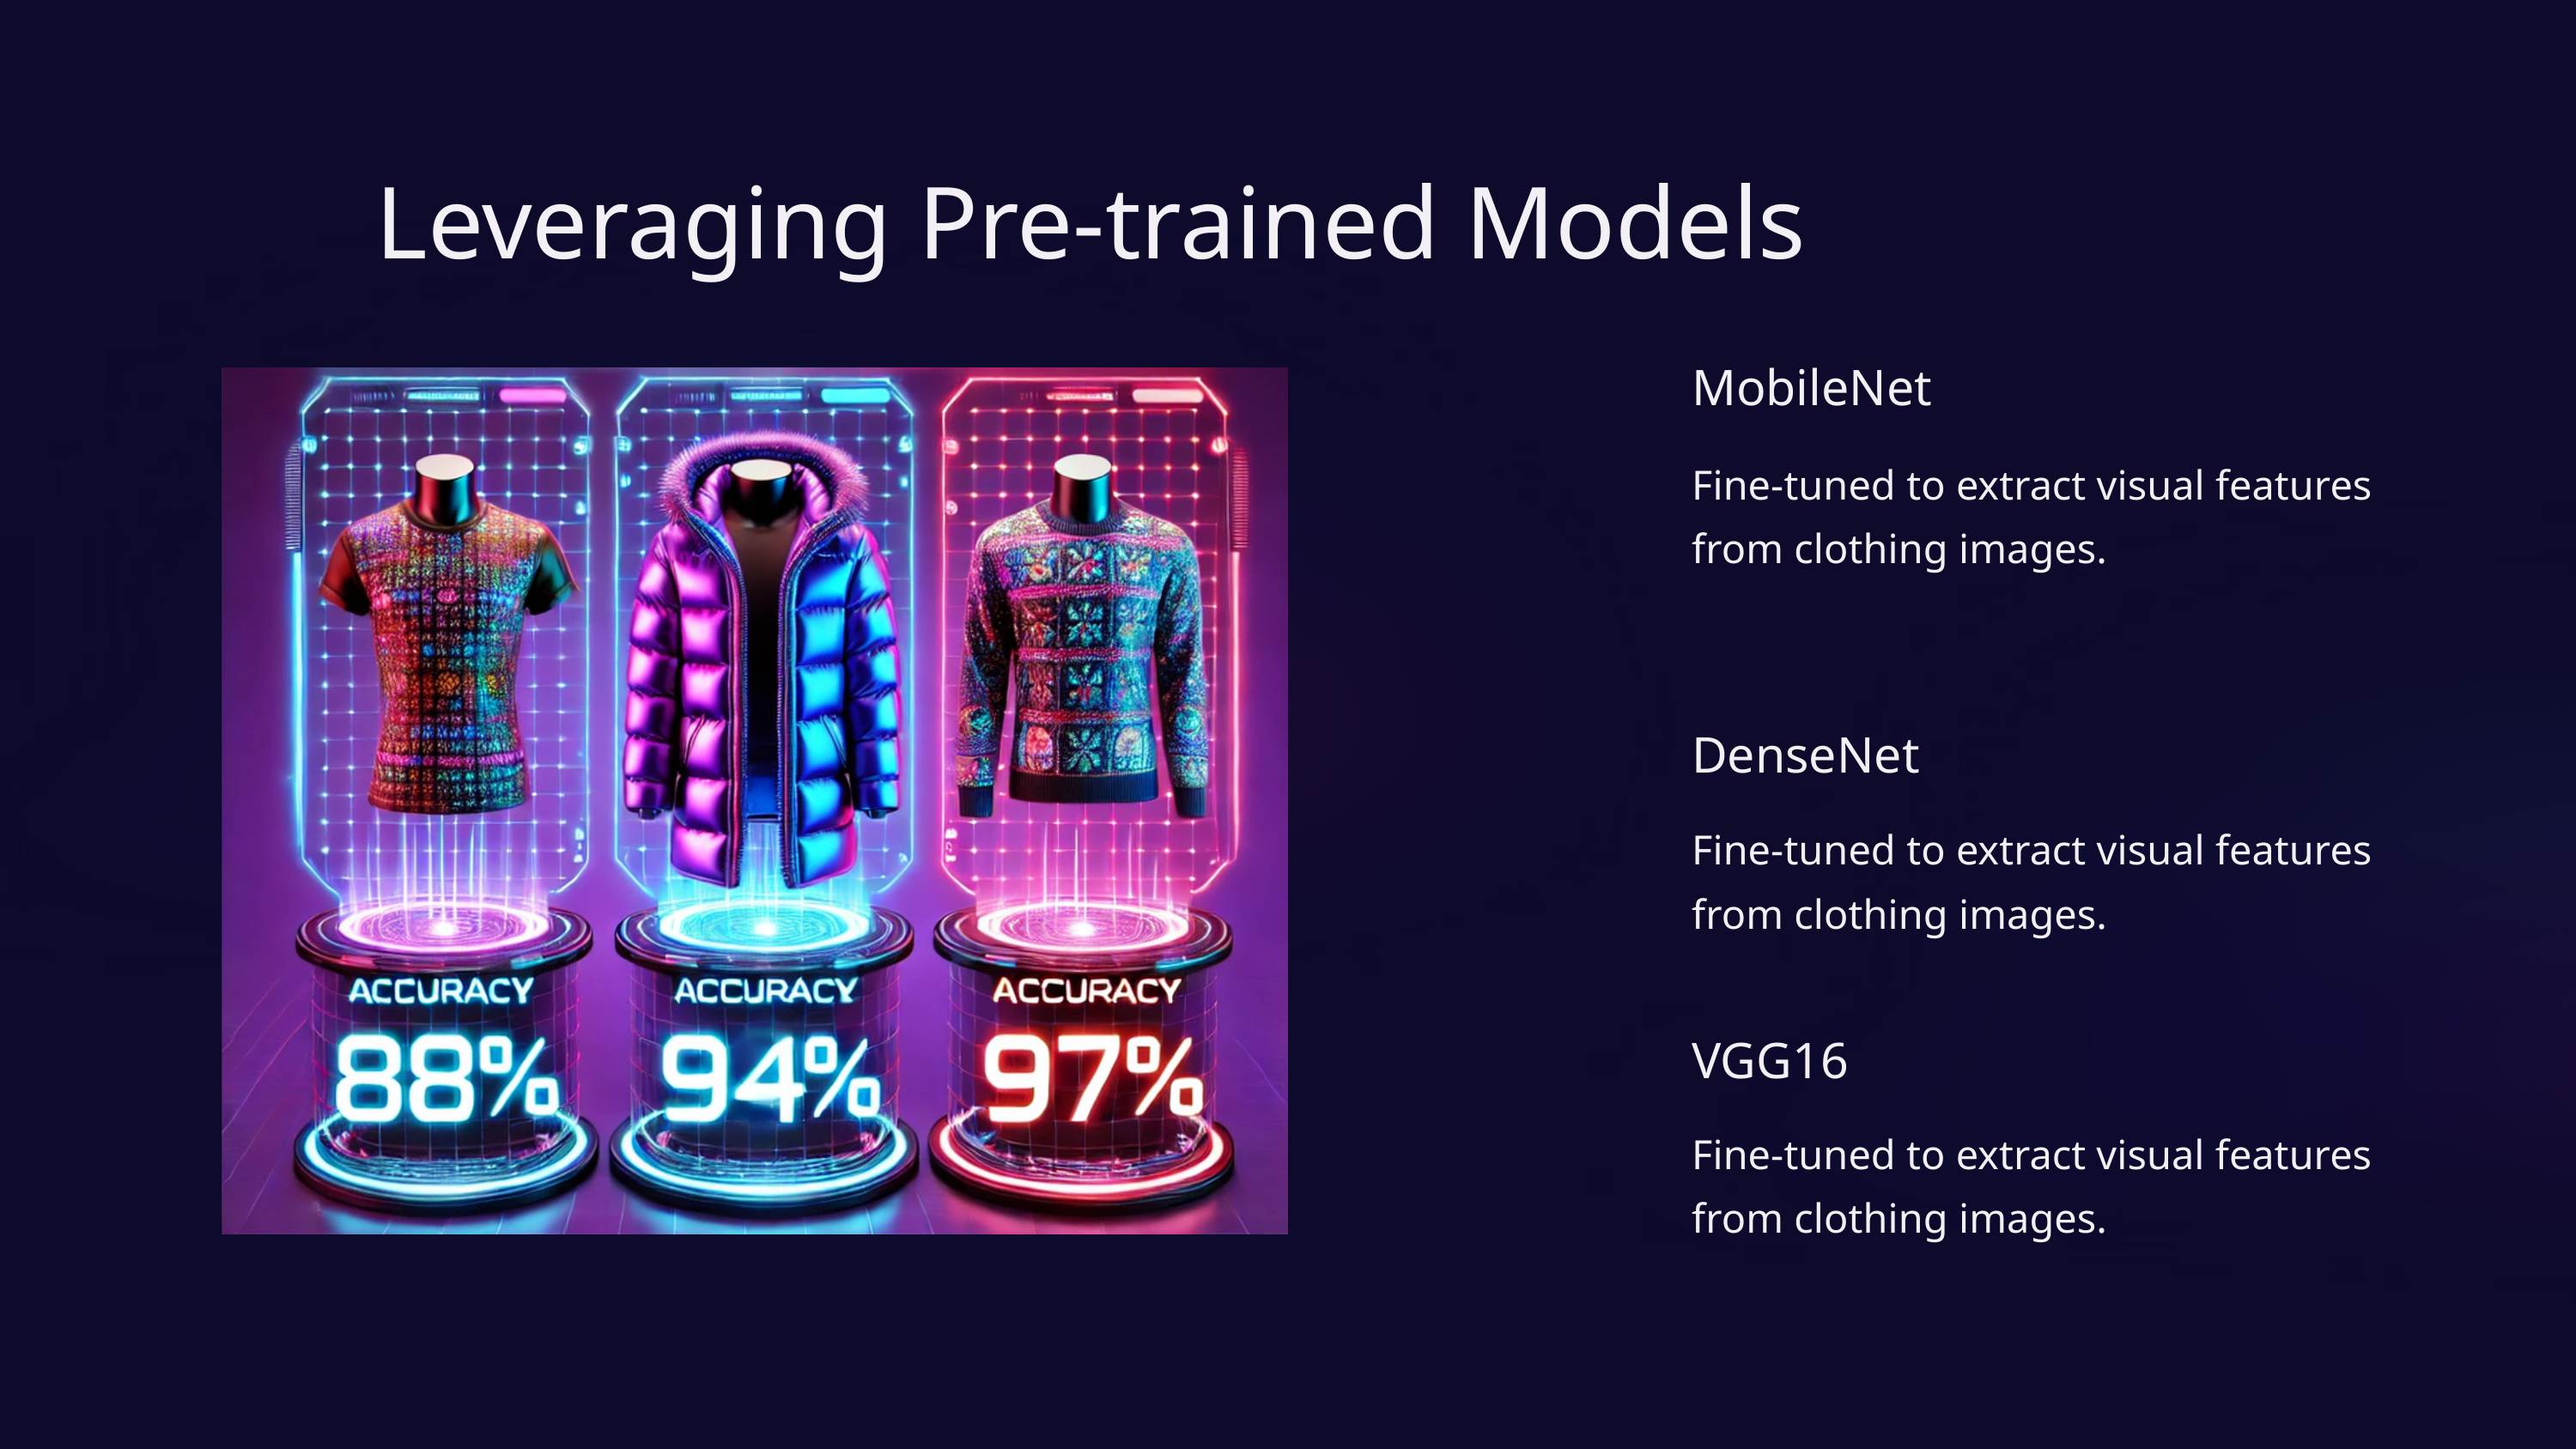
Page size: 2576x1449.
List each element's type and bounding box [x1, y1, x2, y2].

text_box [0, 0, 2576, 1449]
